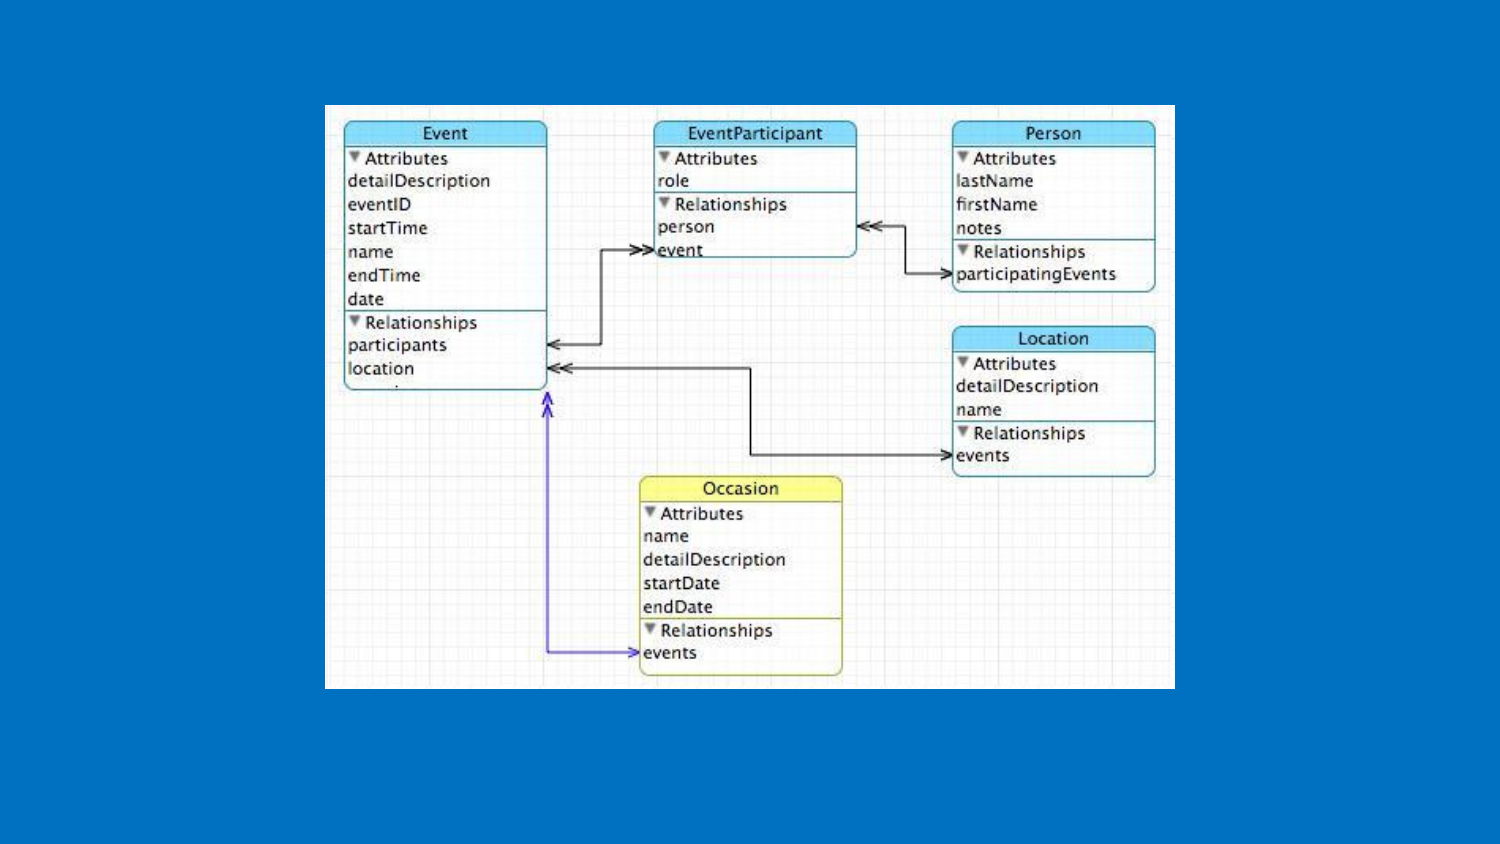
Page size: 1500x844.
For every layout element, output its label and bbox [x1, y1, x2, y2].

picture [325, 105, 1175, 690]
